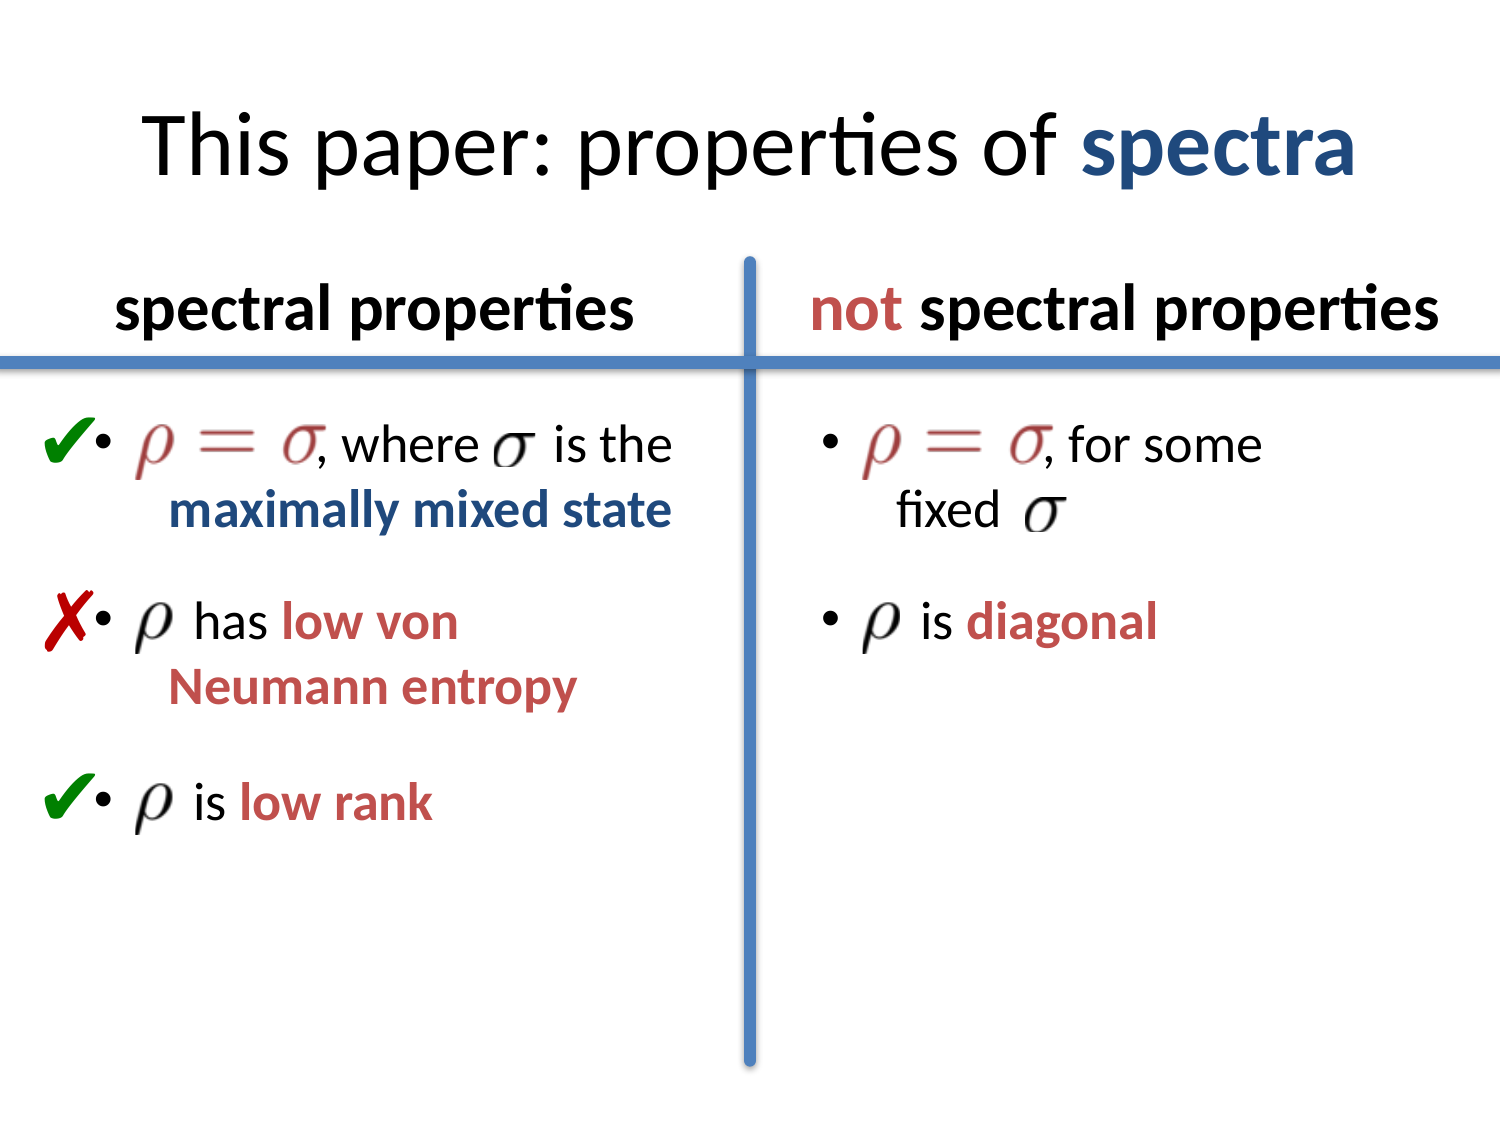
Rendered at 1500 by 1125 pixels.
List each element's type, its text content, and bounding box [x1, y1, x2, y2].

picture [862, 600, 901, 654]
text_box not spectral properties [749, 256, 1500, 351]
text_box , for some fixed [806, 400, 1348, 546]
text_box ✔ [20, 735, 192, 851]
text_box has low von Neumann entropy [79, 577, 621, 723]
picture [134, 423, 327, 480]
text_box spectral properties [0, 256, 749, 351]
text_box ✗ [20, 560, 203, 676]
picture [861, 423, 1054, 480]
picture [135, 781, 174, 835]
title This paper: properties of spectra [75, 45, 1425, 233]
text_box is low rank [192, 759, 621, 839]
text_box , where is the maximally mixed state [79, 400, 721, 546]
text_box is diagonal [806, 577, 1348, 658]
picture [493, 433, 536, 467]
text_box ✔ [20, 379, 192, 494]
picture [135, 600, 174, 654]
picture [1024, 497, 1067, 532]
